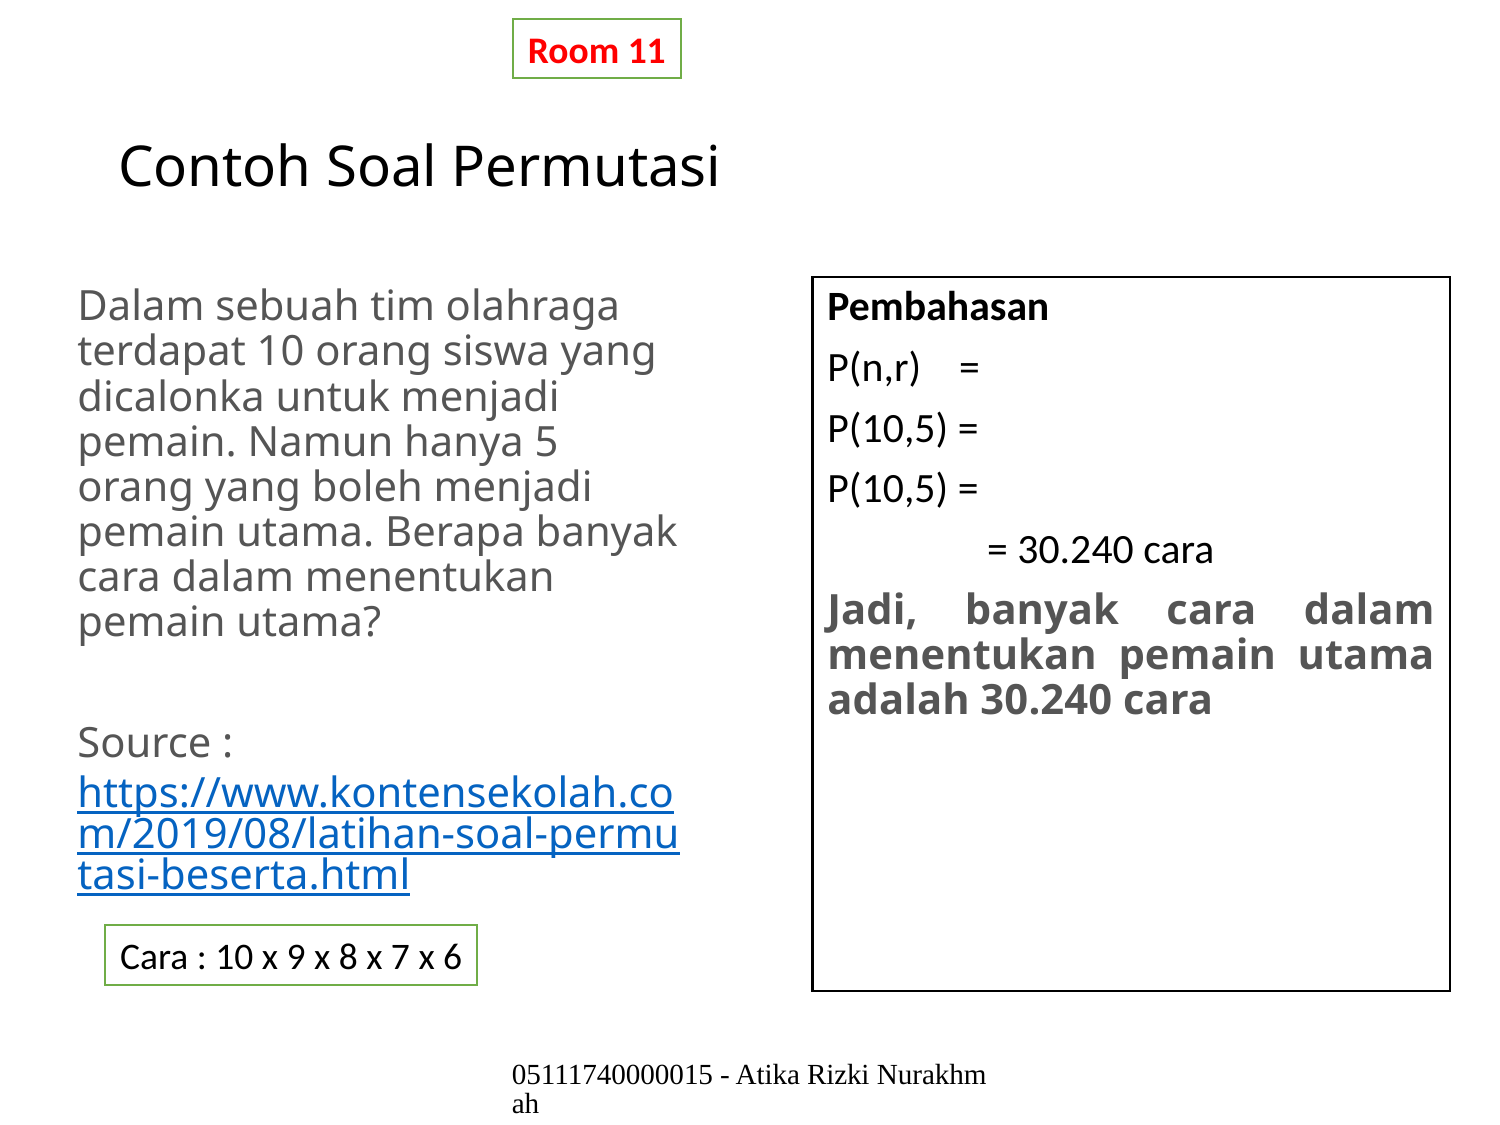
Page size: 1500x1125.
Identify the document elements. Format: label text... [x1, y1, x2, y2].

footer 05111740000015 - Atika Rizki Nurakhmah [496, 1042, 1004, 1103]
list Dalam sebuah tim olahraga terdapat 10 orang siswa yang dicalonka untuk menjadi pemain. Namun hanya 5 orang yang boleh menjadi pemain utama. Berapa banyak cara dalam menentukan pemain utama? Source : https://www.kontensekolah.com/2019/08/latihan-soal-permutasi-beserta.html [62, 277, 700, 992]
title Contoh Soal Permutasi [103, 59, 1397, 278]
text_box Room 11 [512, 18, 682, 79]
text_box Cara : 10 x 9 x 8 x 7 x 6 [104, 924, 478, 986]
